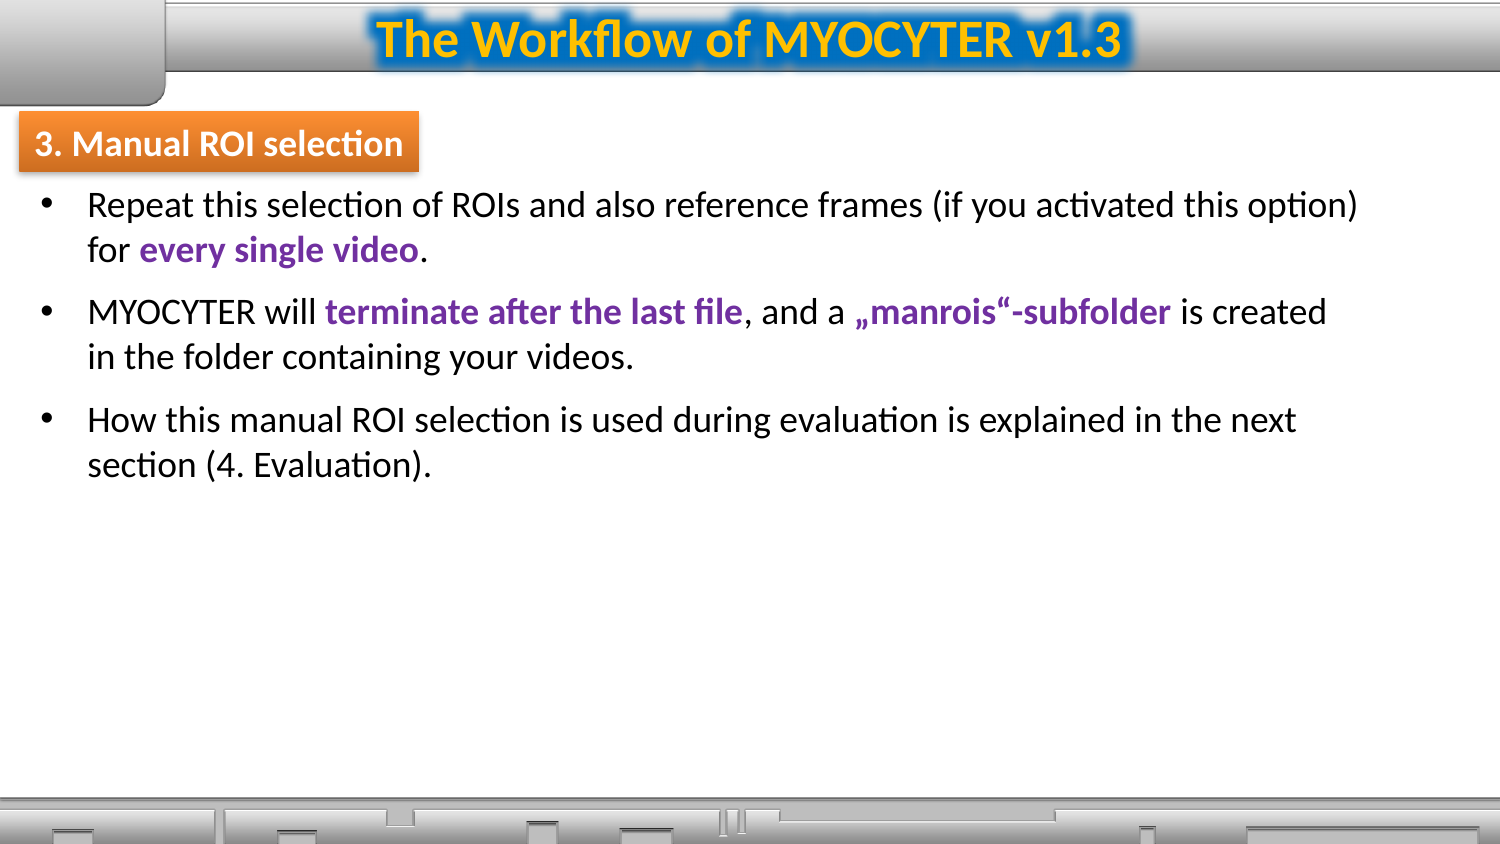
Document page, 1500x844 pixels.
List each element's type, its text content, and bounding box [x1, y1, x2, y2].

text_box 3. Manual ROI selection [19, 111, 419, 172]
text_box The Workflow of MYOCYTER v1.3 [362, 0, 1138, 77]
text_box Repeat this selection of ROIs and also reference frames (if you activated this option) for every single video. MYOCYTER will terminate after the last file, and a „manrois“-subfolder is created in the folder containing your videos. How this manual ROI selection is used during evaluation is explained in the next section (4. Evaluation). [25, 172, 1384, 493]
picture [0, 0, 1500, 844]
